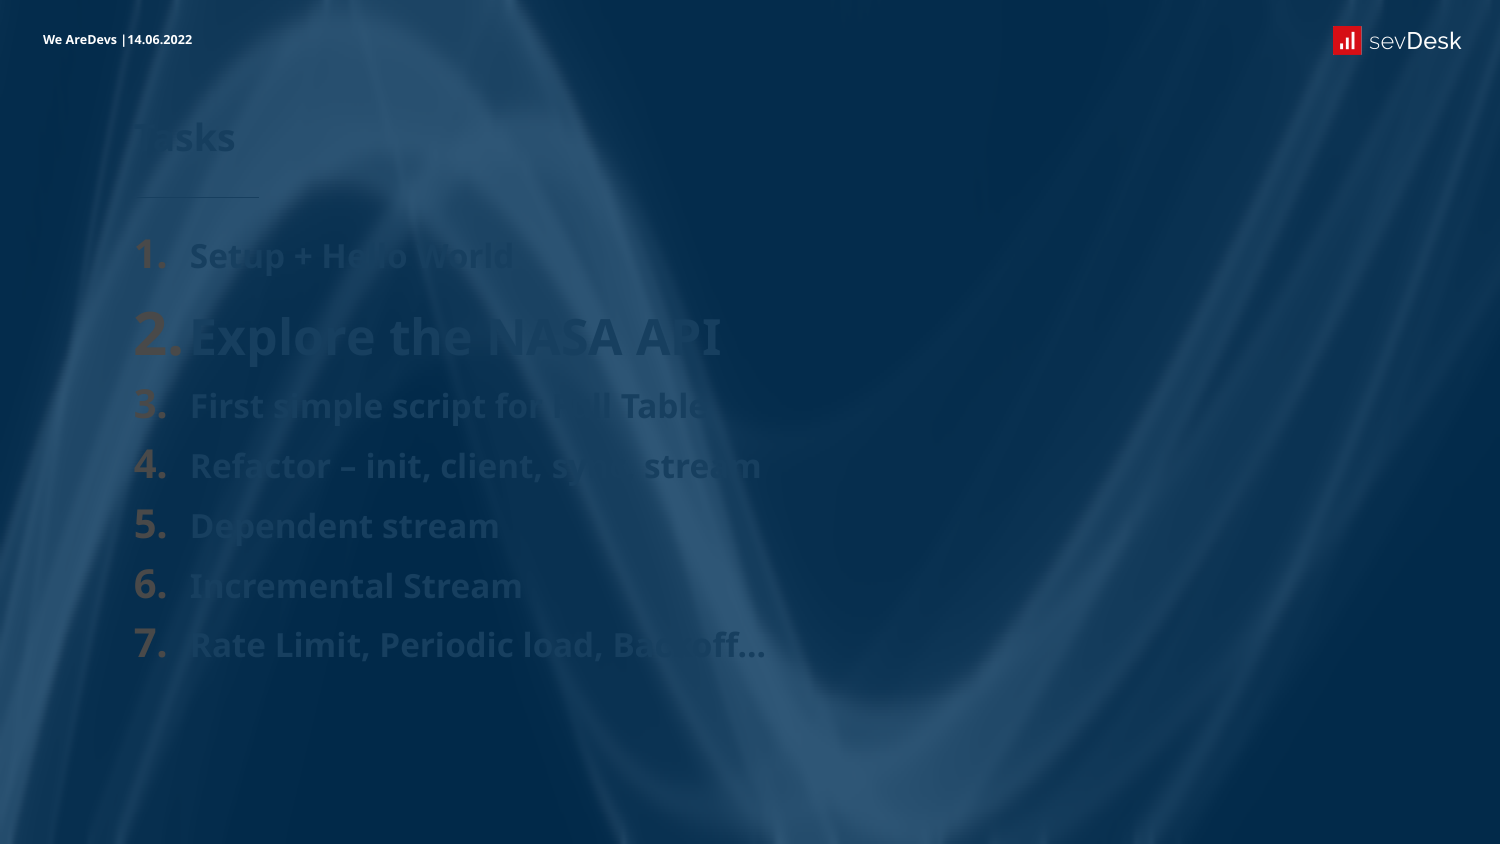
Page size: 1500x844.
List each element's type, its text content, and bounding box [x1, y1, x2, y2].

title Tasks [119, 106, 1401, 194]
list We AreDevs |14.06.2022 [28, 0, 243, 80]
list Setup + Hello World Explore the NASA API First simple script for Full Table Refactor – init, client, sync, stream Dependent stream Incremental Stream Rate Limit, Periodic load, Backoff… [118, 207, 1401, 728]
picture [0, 0, 1500, 844]
